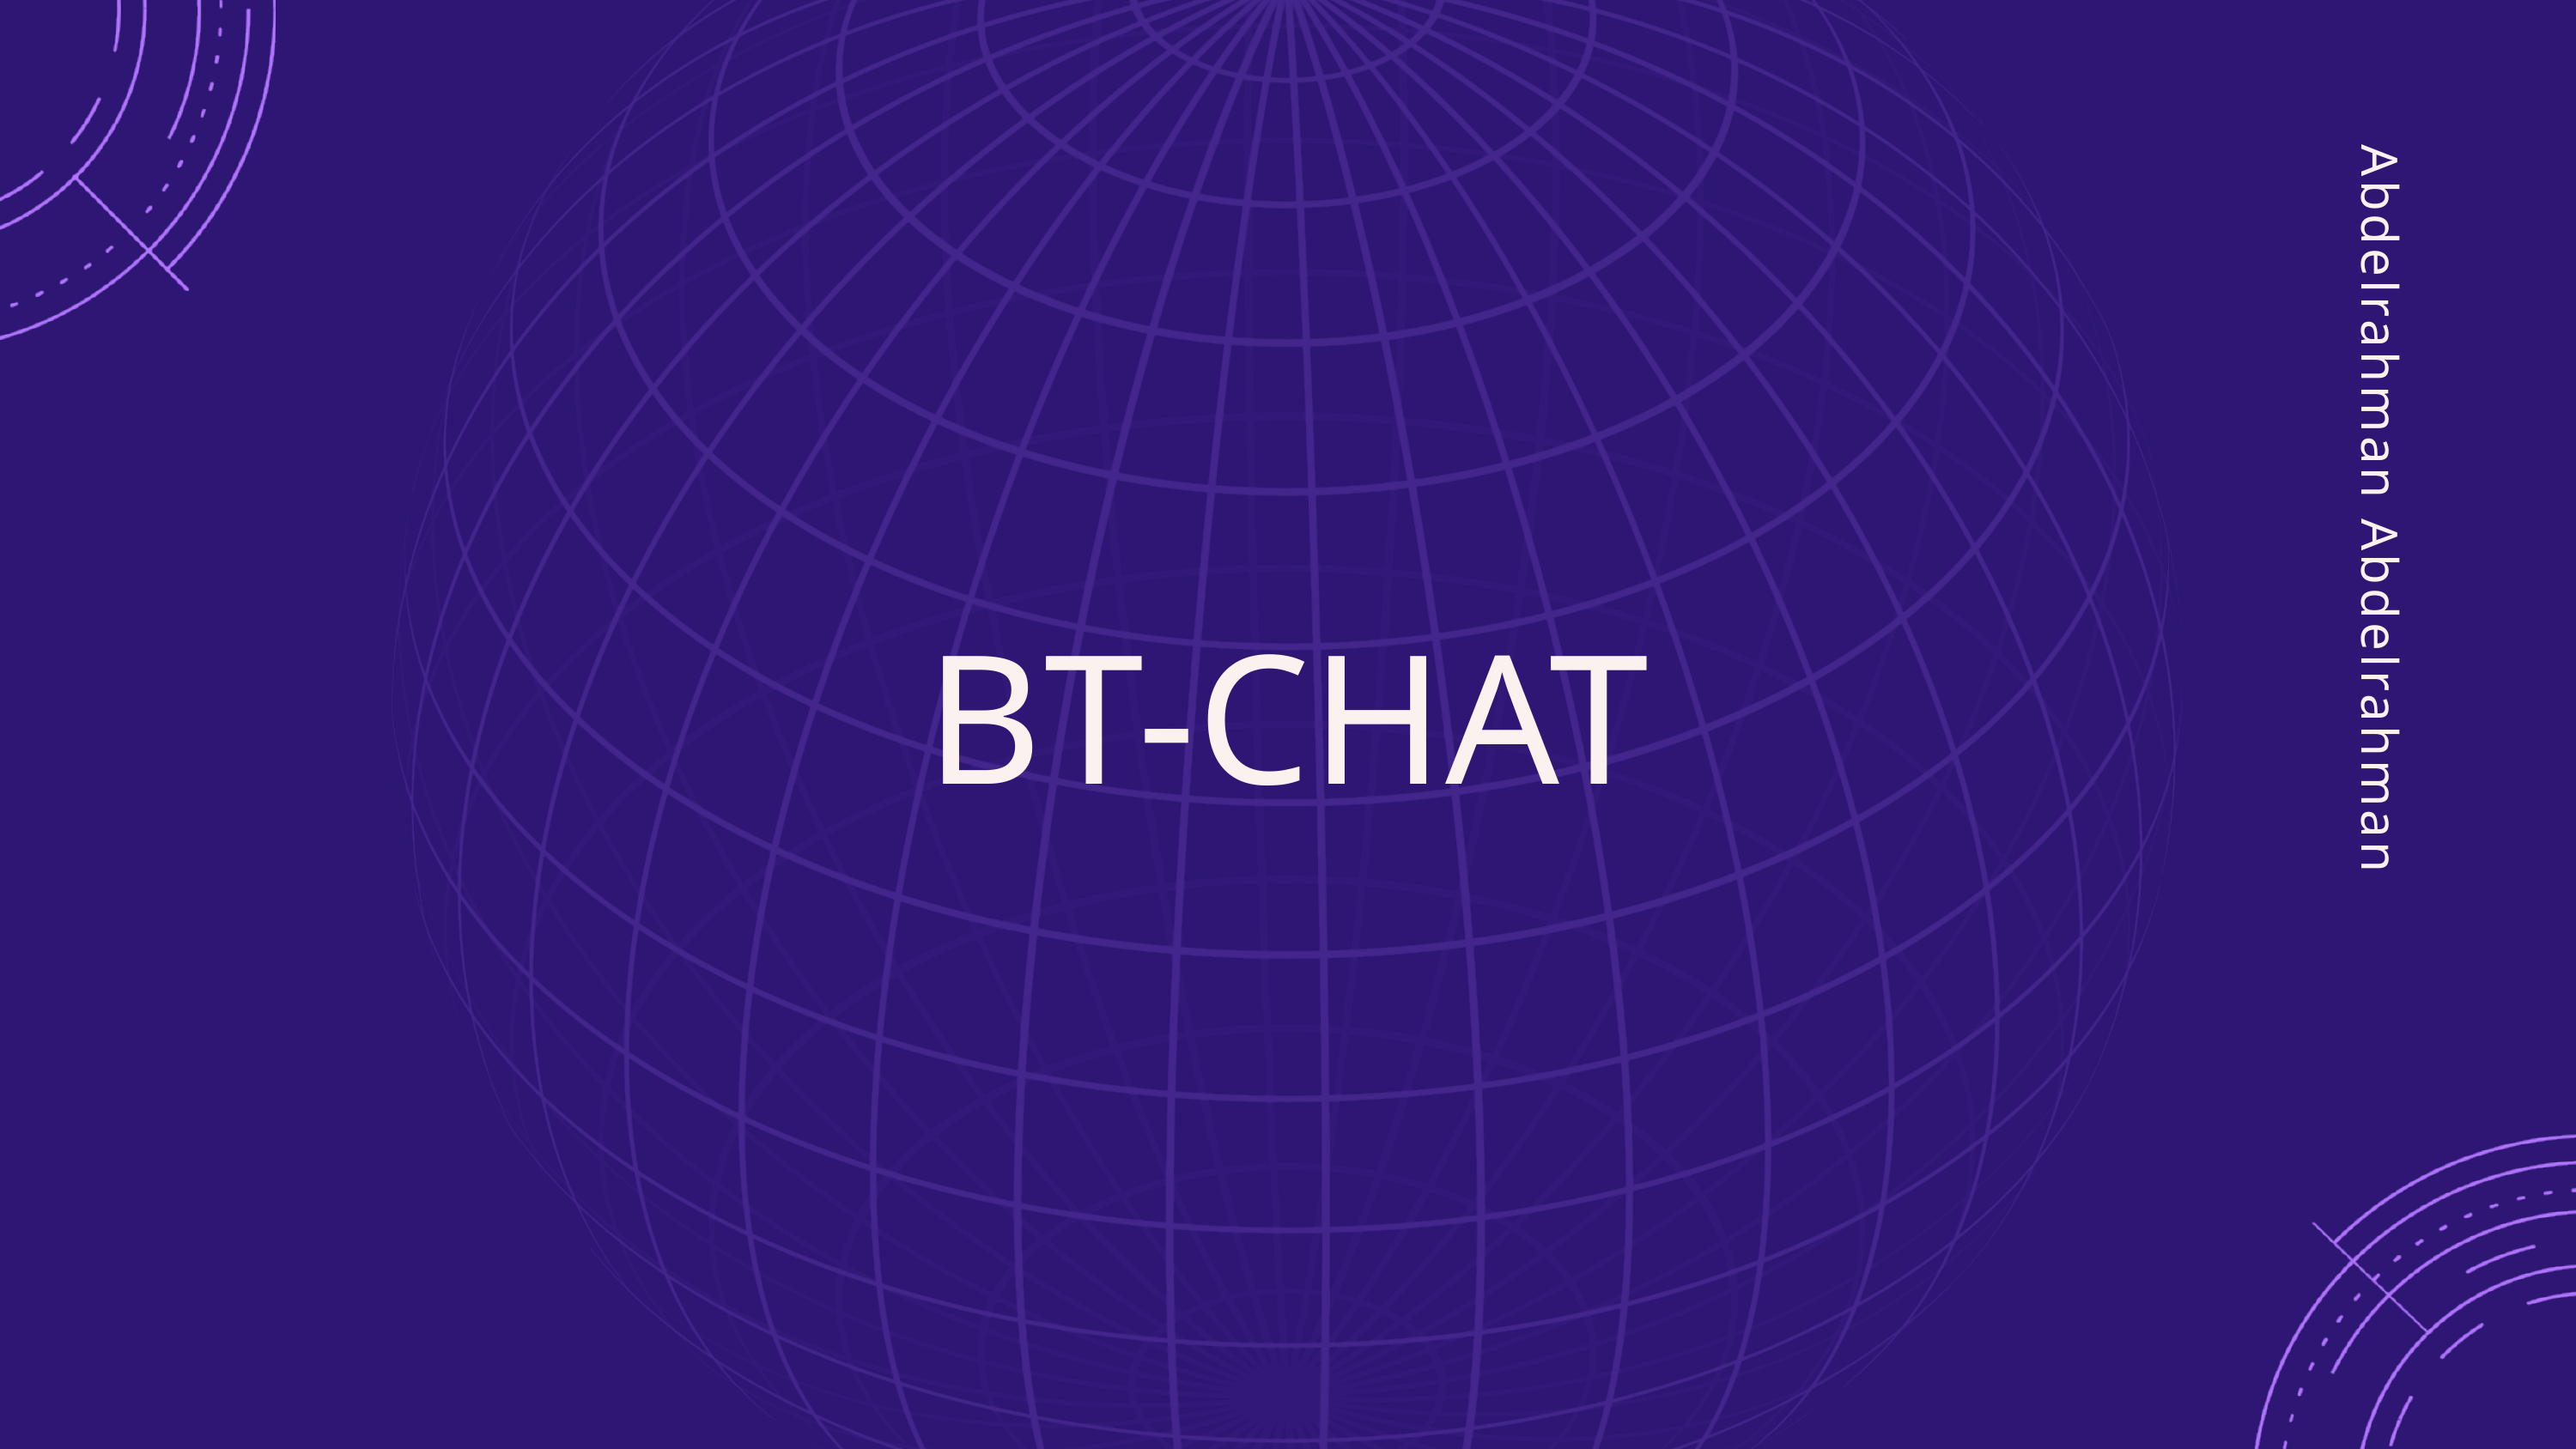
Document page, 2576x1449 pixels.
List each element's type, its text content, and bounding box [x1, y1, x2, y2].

picture [392, 0, 2183, 1449]
picture [0, 0, 276, 365]
picture [2248, 1106, 2576, 1449]
text_box Abdelrahman Abdelrahman [2351, 144, 2422, 933]
